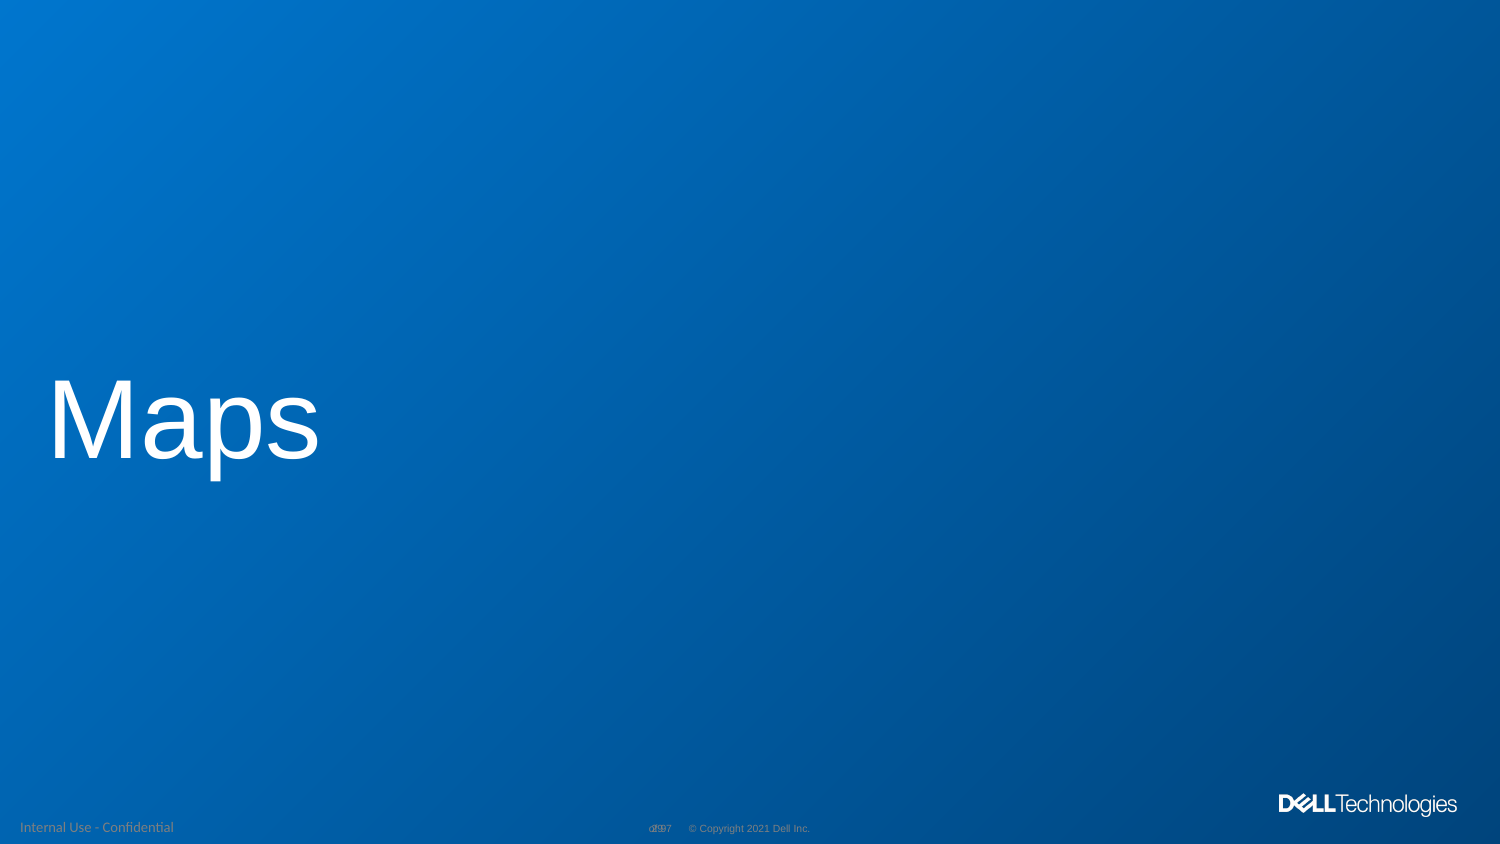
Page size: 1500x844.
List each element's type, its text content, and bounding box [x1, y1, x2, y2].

title Maps [46, 299, 1341, 545]
picture [1279, 793, 1457, 817]
